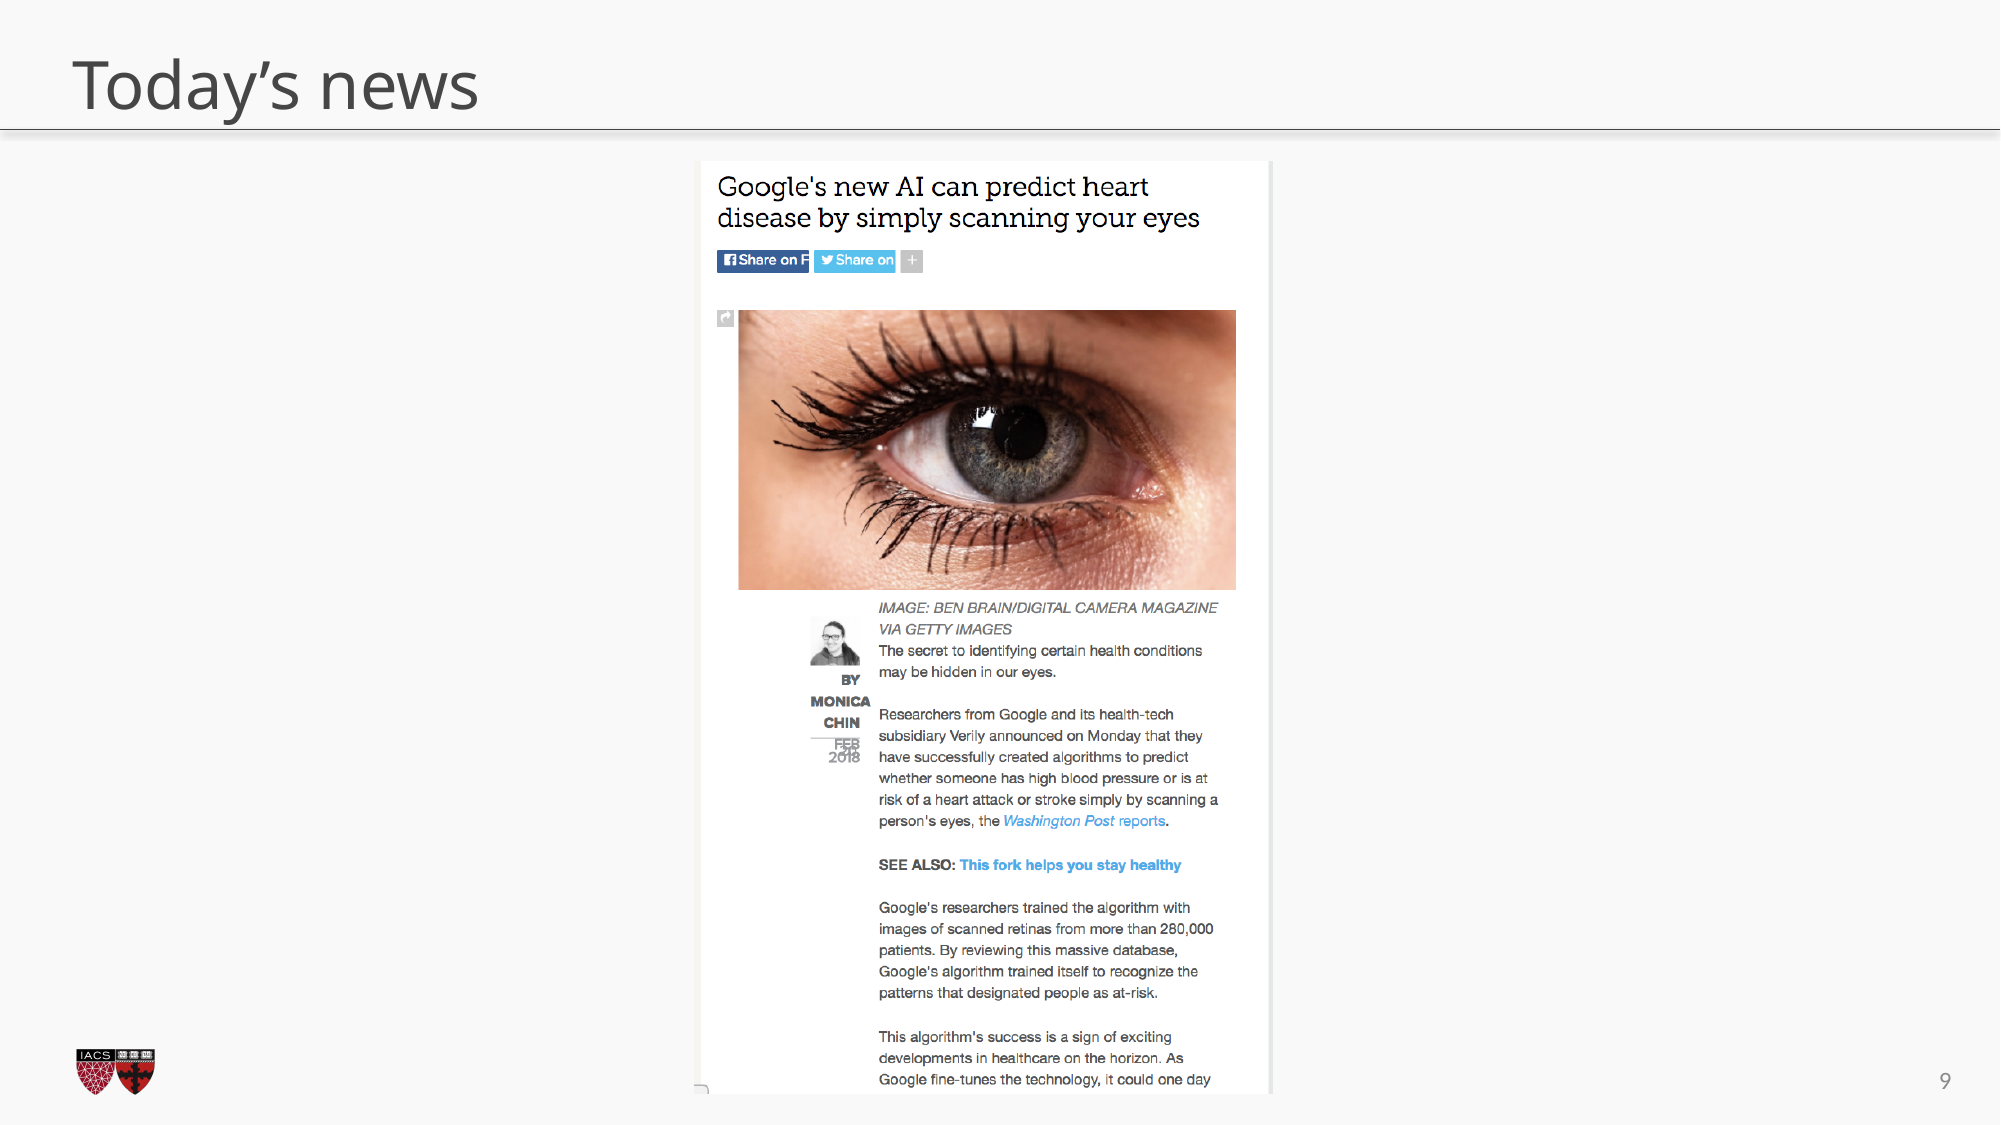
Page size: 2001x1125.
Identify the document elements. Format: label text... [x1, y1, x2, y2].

picture [694, 161, 1274, 1094]
title Today’s news [57, 35, 1943, 162]
picture [75, 1049, 155, 1095]
slide_number 9 [1500, 1050, 1967, 1110]
